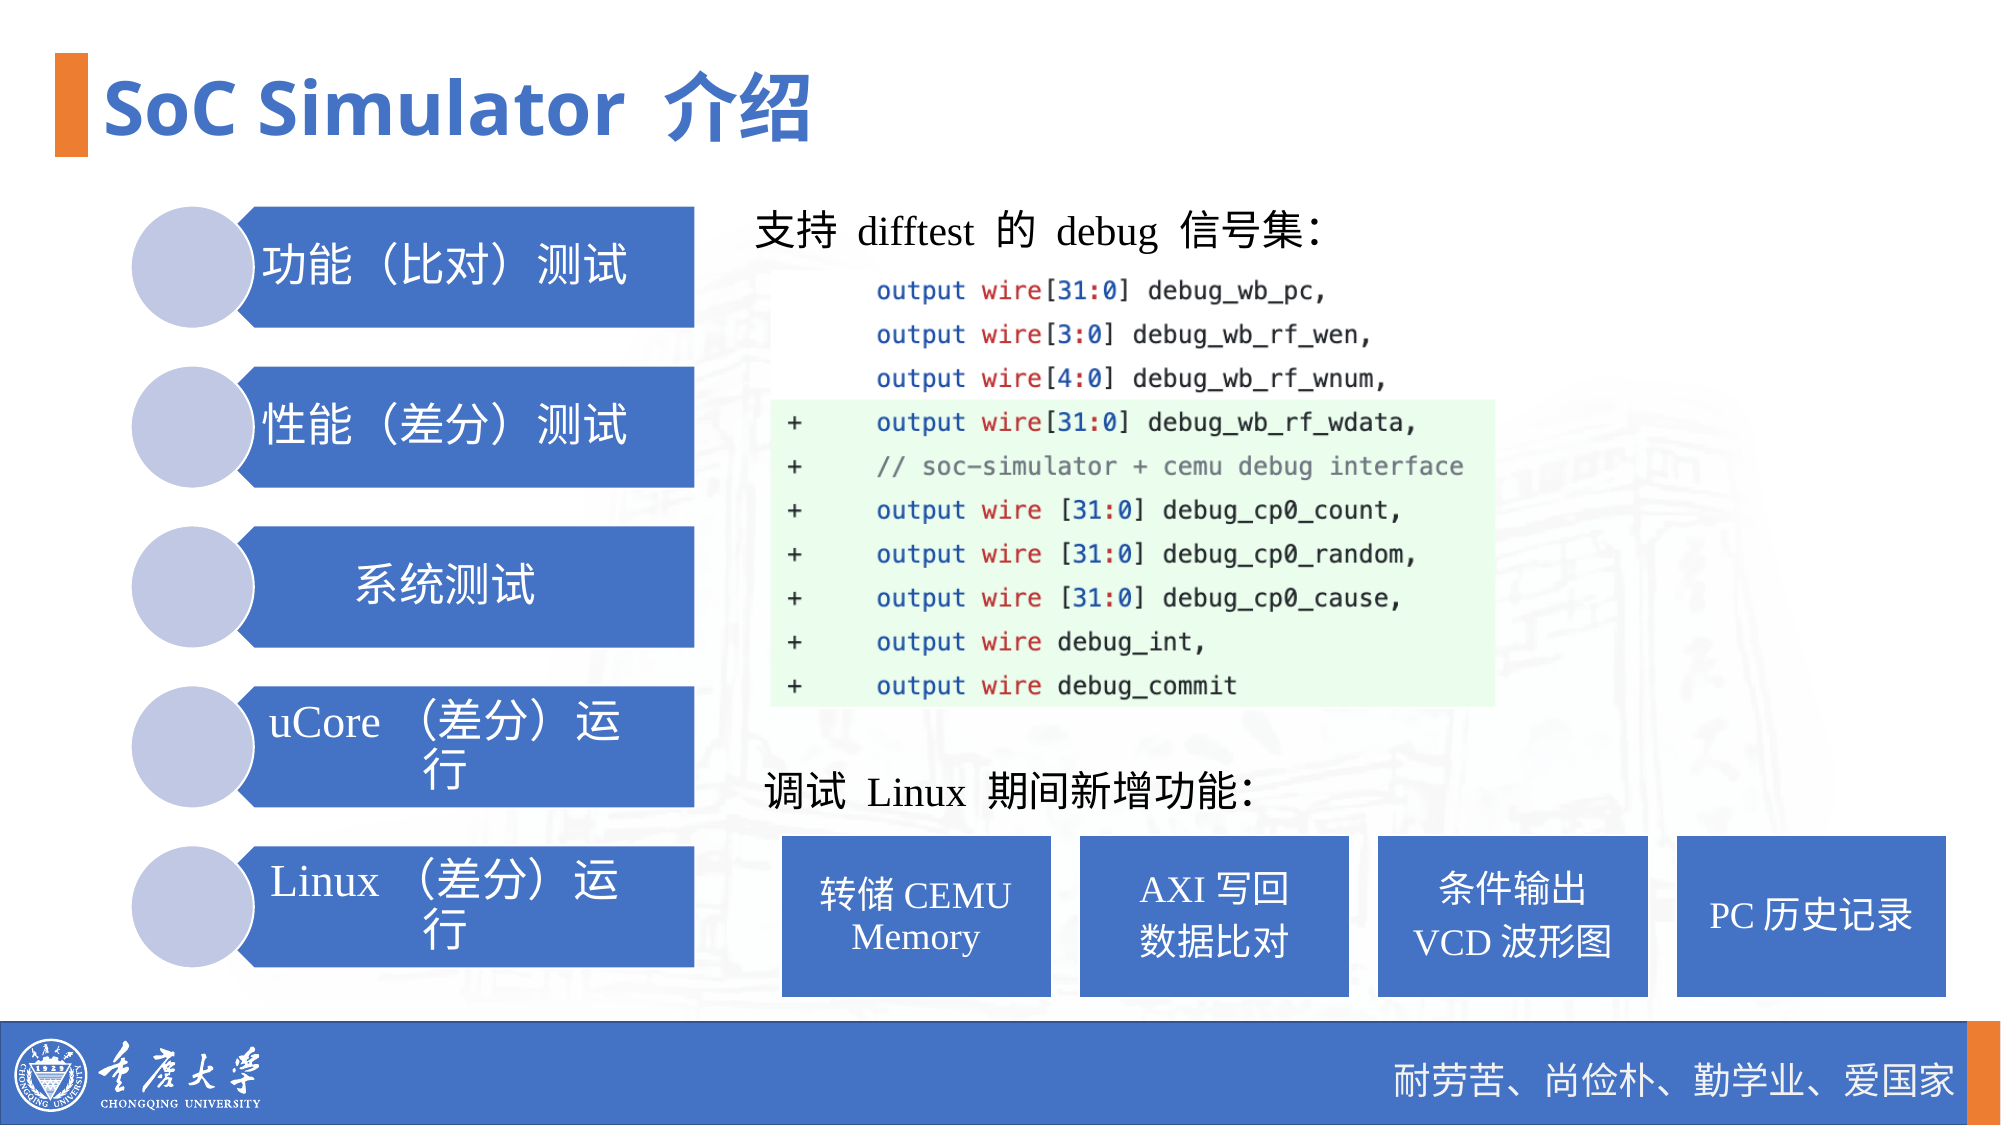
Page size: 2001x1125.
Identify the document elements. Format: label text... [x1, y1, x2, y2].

list SoC Simulator 介绍 [88, 53, 1937, 157]
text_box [34, 205, 792, 969]
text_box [756, 835, 1972, 999]
picture [770, 270, 1496, 709]
text_box 调试 Linux 期间新增功能： [792, 757, 1295, 823]
text_box 支持 difftest 的 debug 信号集： [739, 196, 1361, 262]
